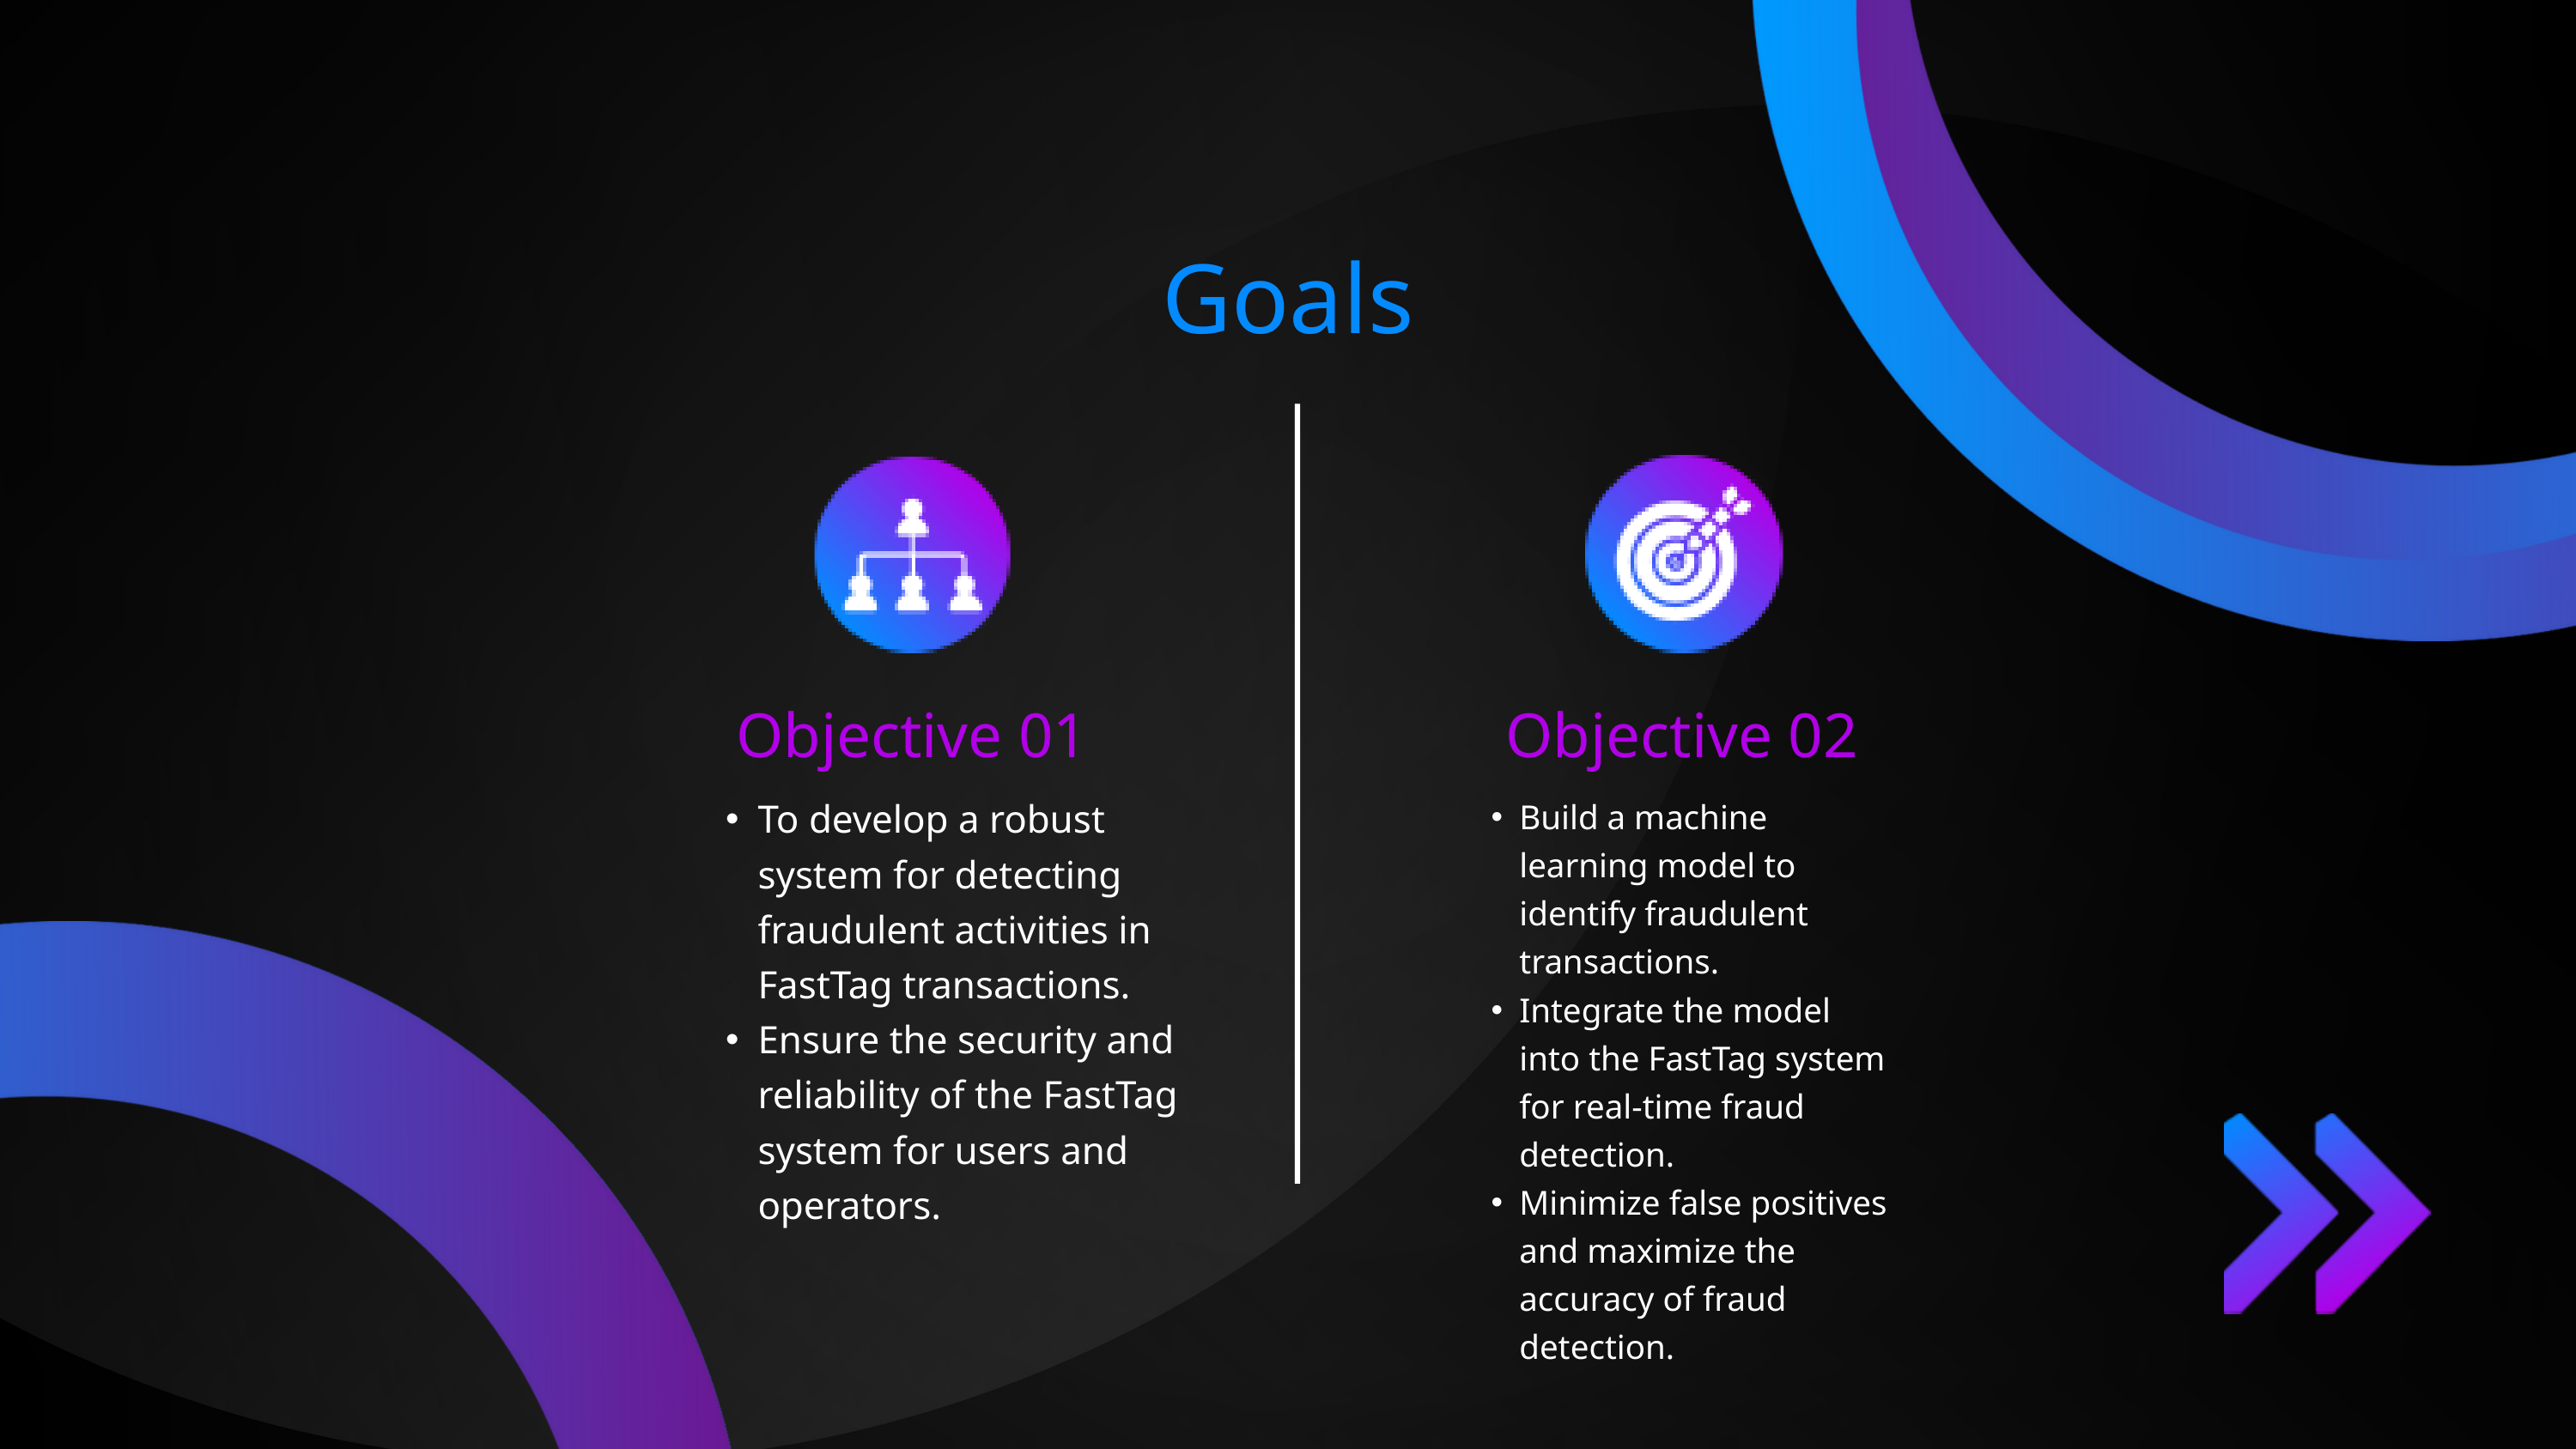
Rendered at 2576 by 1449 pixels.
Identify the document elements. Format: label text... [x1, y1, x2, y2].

text_box [0, 0, 2576, 1449]
text_box Build a machine learning model to identify fraudulent transactions. Integrate the model into the FastTag system for real-time fraud detection. Minimize false positives and maximize the accuracy of fraud detection. [1463, 788, 1896, 1415]
text_box [1585, 455, 1783, 653]
text_box Objective 02 [1441, 685, 1923, 770]
text_box [0, 921, 749, 1449]
text_box [2224, 1113, 2432, 1314]
text_box Objective 01 [671, 685, 1153, 770]
text_box To develop a robust system for detecting fraudulent activities in FastTag transactions. Ensure the security and reliability of the FastTag system for users and operators. [693, 785, 1188, 1228]
text_box [1752, 0, 2576, 641]
text_box [814, 457, 1011, 653]
text_box Goals [909, 219, 1667, 353]
